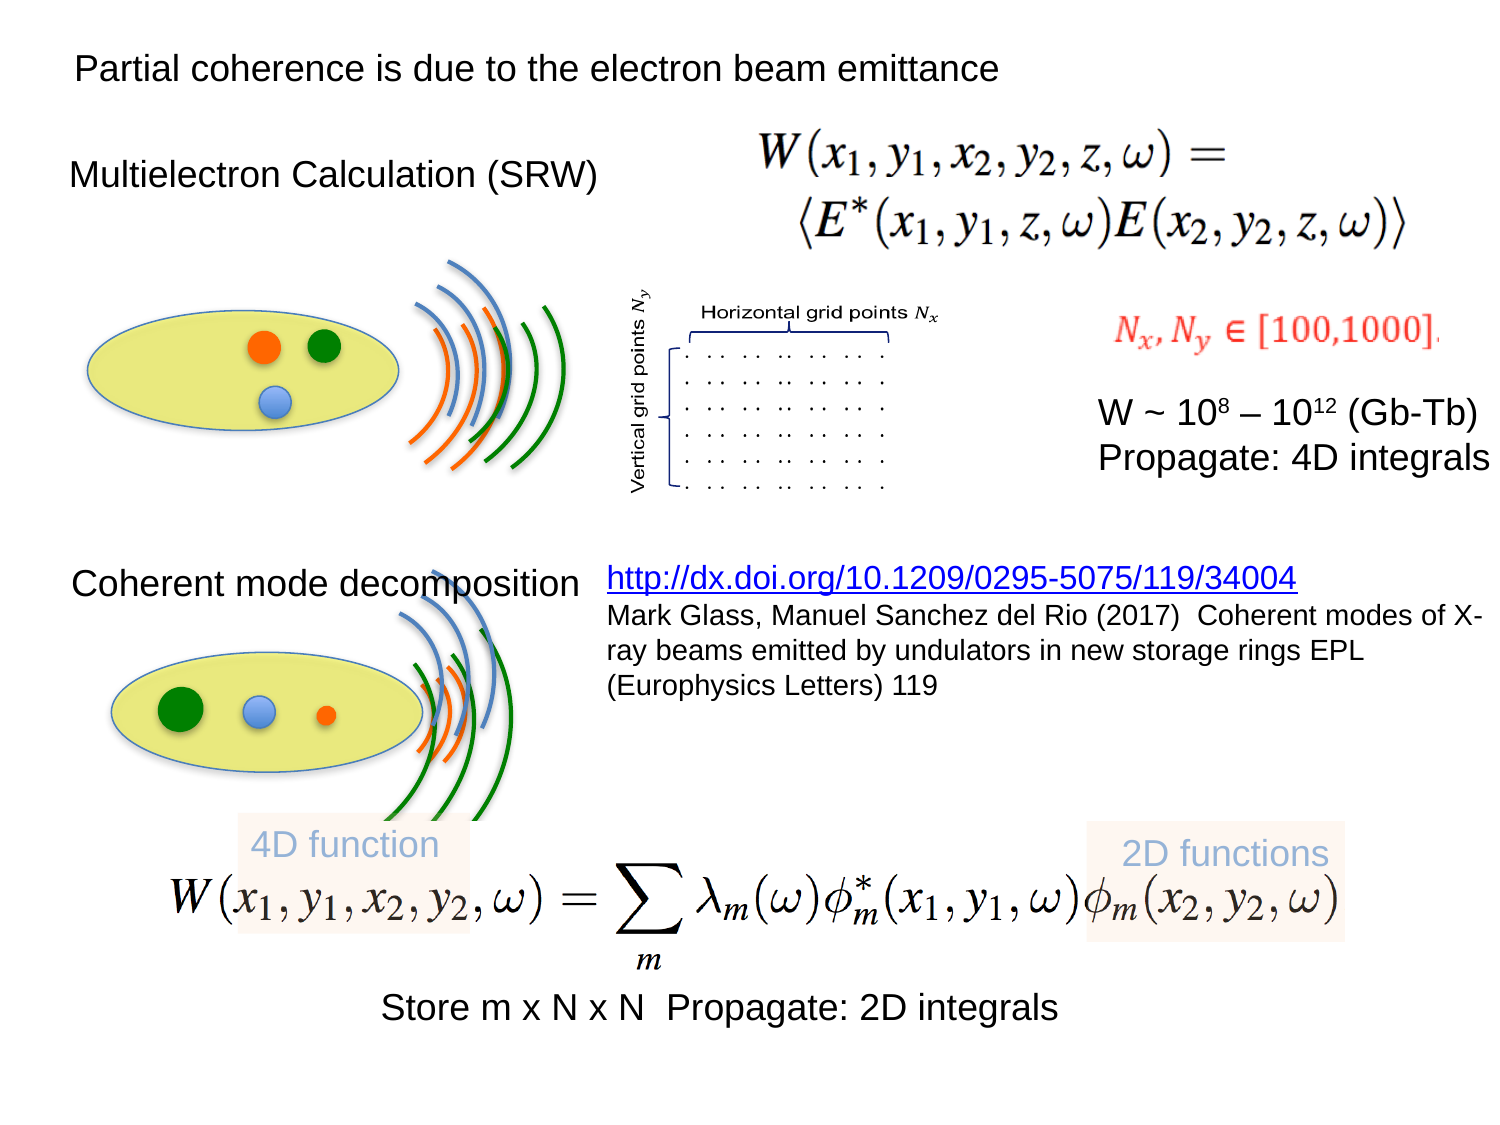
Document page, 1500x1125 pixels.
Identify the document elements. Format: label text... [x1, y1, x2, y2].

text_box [148, 812, 1346, 979]
text_box Multielectron Calculation (SRW) [54, 142, 614, 203]
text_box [329, 254, 555, 506]
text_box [269, 255, 281, 507]
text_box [620, 261, 1500, 524]
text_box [282, 249, 507, 501]
text_box Coherent mode decomposition [56, 551, 591, 612]
text_box Store m x N x N Propagate: 2D integrals [365, 988, 1075, 1036]
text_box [732, 95, 1411, 260]
text_box Partial coherence is due to the electron beam emittance [59, 36, 1411, 142]
text_box [110, 659, 189, 765]
text_box [86, 309, 264, 432]
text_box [194, 564, 261, 811]
text_box http://dx.doi.org/10.1209/0295-5075/119/34004 Mark Glass, Manuel Sanchez del Rio (2017) Coherent modes of X-ray beams emitted by undulators in new storage rings EPL (Europhysics Letters) 119 [591, 549, 1500, 744]
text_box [266, 558, 491, 810]
